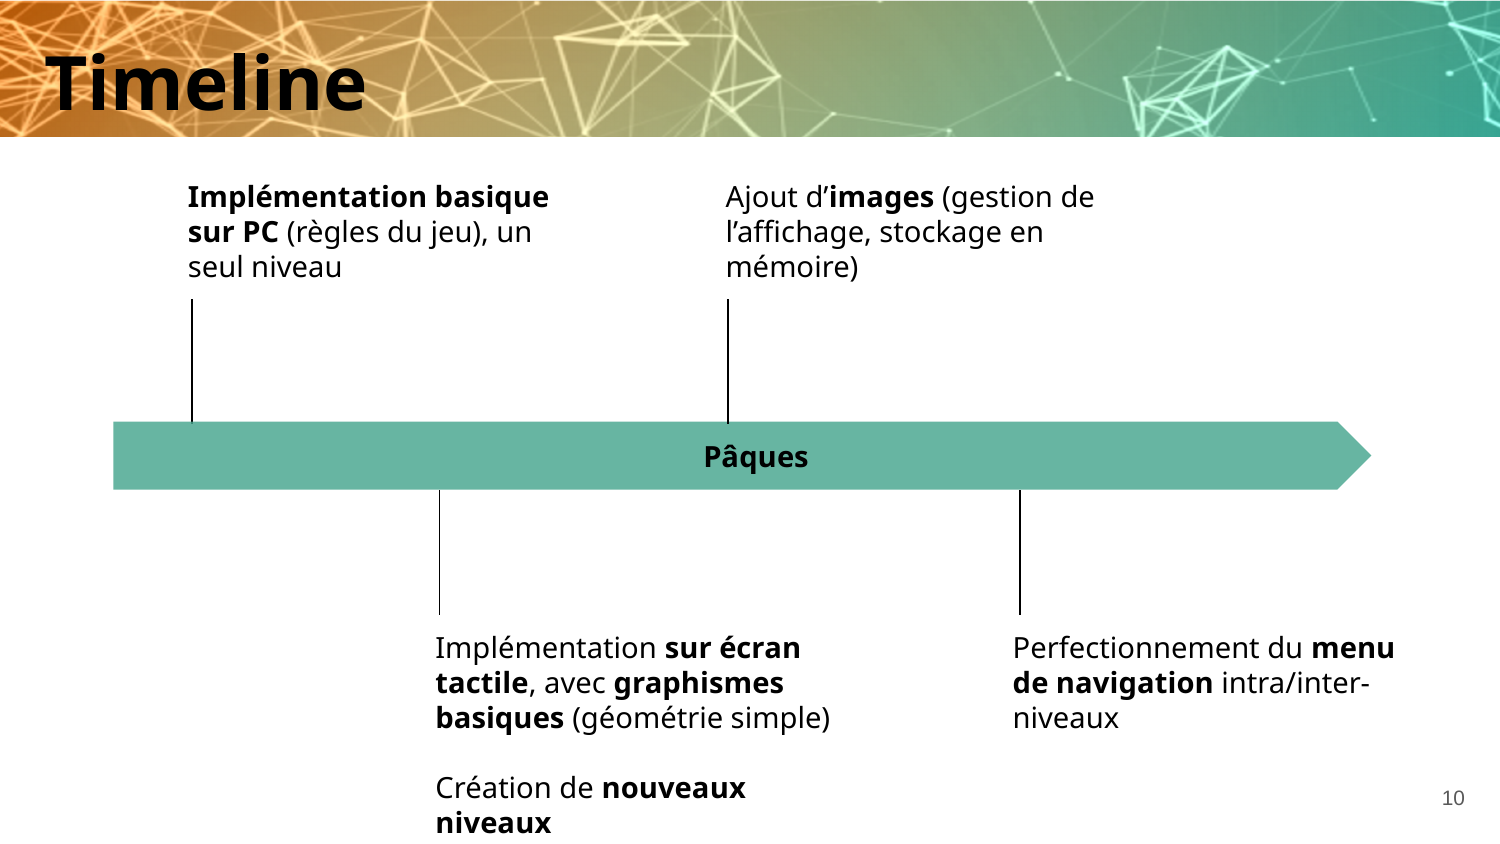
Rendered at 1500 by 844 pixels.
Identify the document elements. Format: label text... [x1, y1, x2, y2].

text_box Pâques [688, 423, 850, 457]
text_box Implémentation sur écran tactile, avec graphismes basiques (géométrie simple) Création de nouveaux niveaux [420, 614, 850, 748]
text_box [113, 421, 1372, 490]
picture [1, 1, 1500, 137]
title Timeline [29, 19, 1427, 114]
text_box Perfectionnement du menu de navigation intra/inter-niveaux [997, 614, 1427, 748]
text_box Implémentation basique sur PC (règles du jeu), un seul niveau [172, 163, 603, 297]
slide_number ‹#› [1389, 764, 1480, 830]
text_box Ajout d’images (gestion de l’affichage, stockage en mémoire) [710, 163, 1140, 297]
